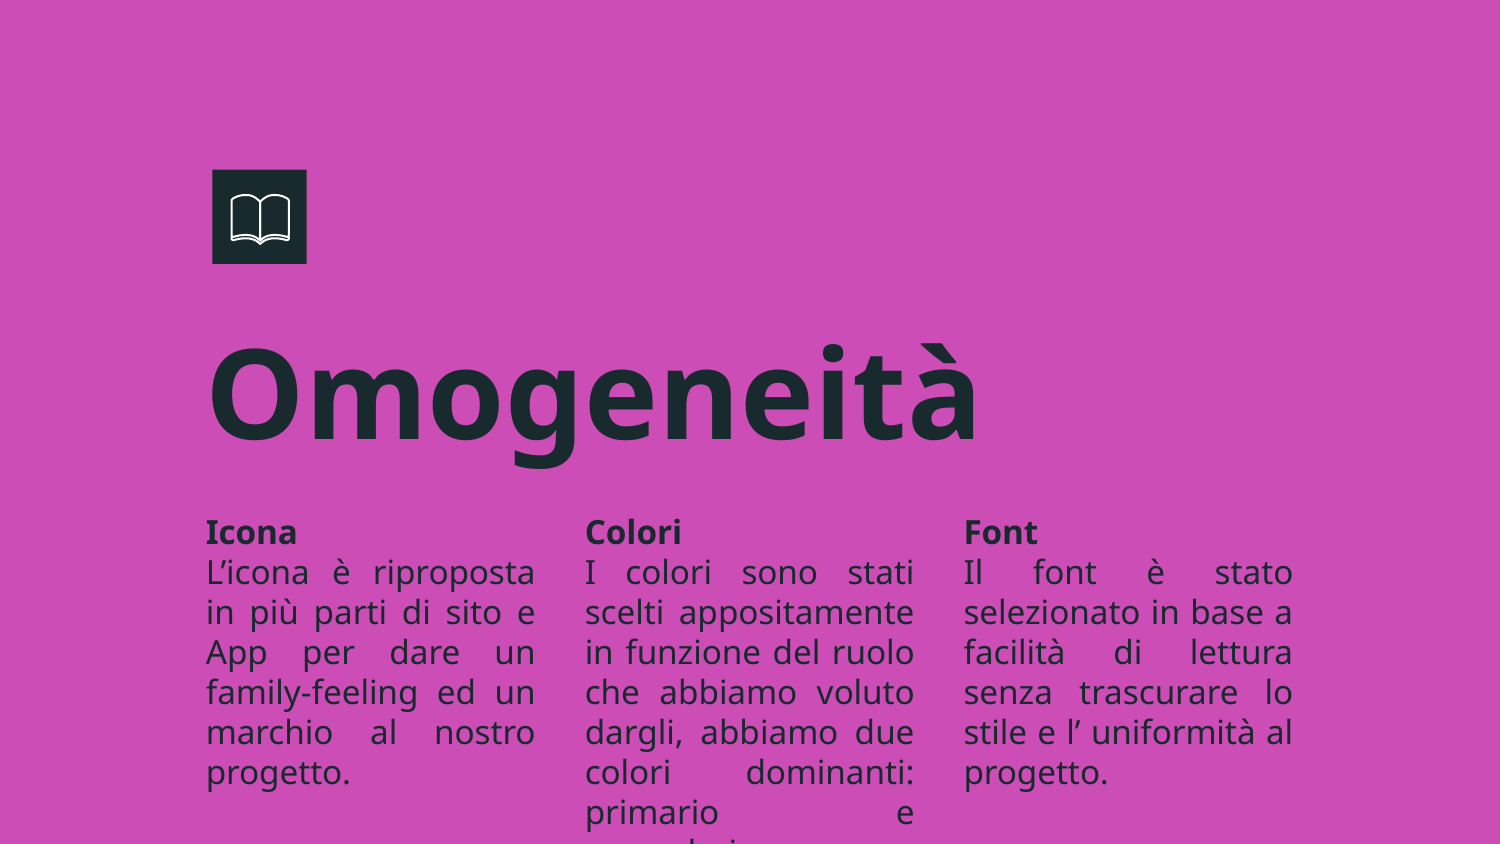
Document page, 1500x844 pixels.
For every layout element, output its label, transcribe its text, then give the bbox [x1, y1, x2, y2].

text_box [231, 194, 289, 245]
title Omogeneità [190, 299, 1309, 616]
list Font Il font è stato selezionato in base a facilità di lettura senza trascurare lo stile e l’ uniformità al progetto. [948, 496, 1309, 735]
list Icona L’icona è riproposta in più parti di sito e App per dare un family-feeling ed un marchio al nostro progetto. [190, 496, 552, 735]
list Colori I colori sono stati scelti appositamente in funzione del ruolo che abbiamo voluto dargli, abbiamo due colori dominanti: primario e secondario. [569, 496, 931, 735]
